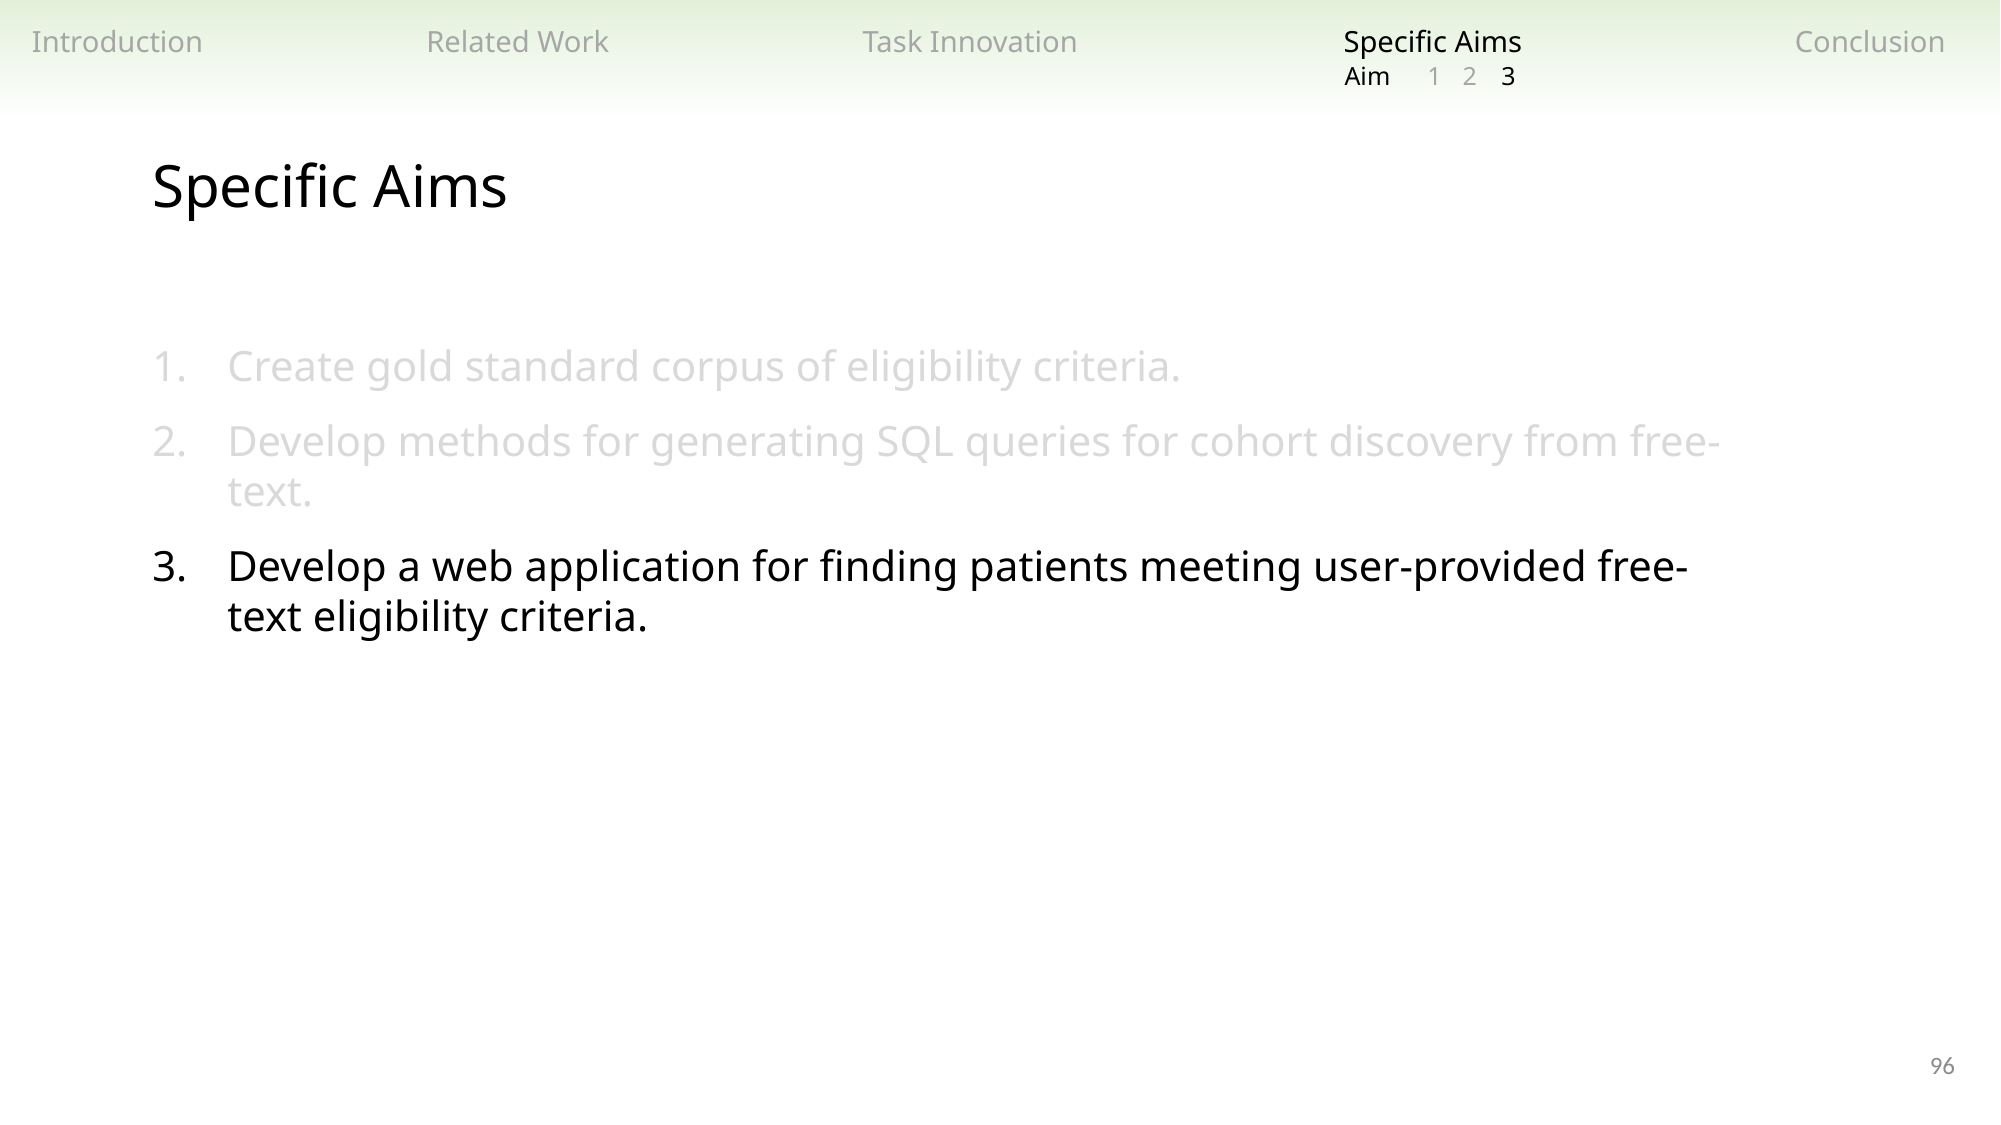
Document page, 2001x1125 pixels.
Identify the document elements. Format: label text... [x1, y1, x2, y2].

text_box Create gold standard corpus of eligibility criteria. Develop methods for generating SQL queries for cohort discovery from free-text. Develop a web application for finding patients meeting user-provided free-text eligibility criteria. [137, 332, 1750, 648]
text_box Specific Aims [137, 141, 619, 227]
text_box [24, 15, 1958, 99]
slide_number 96 [1520, 1035, 1971, 1096]
